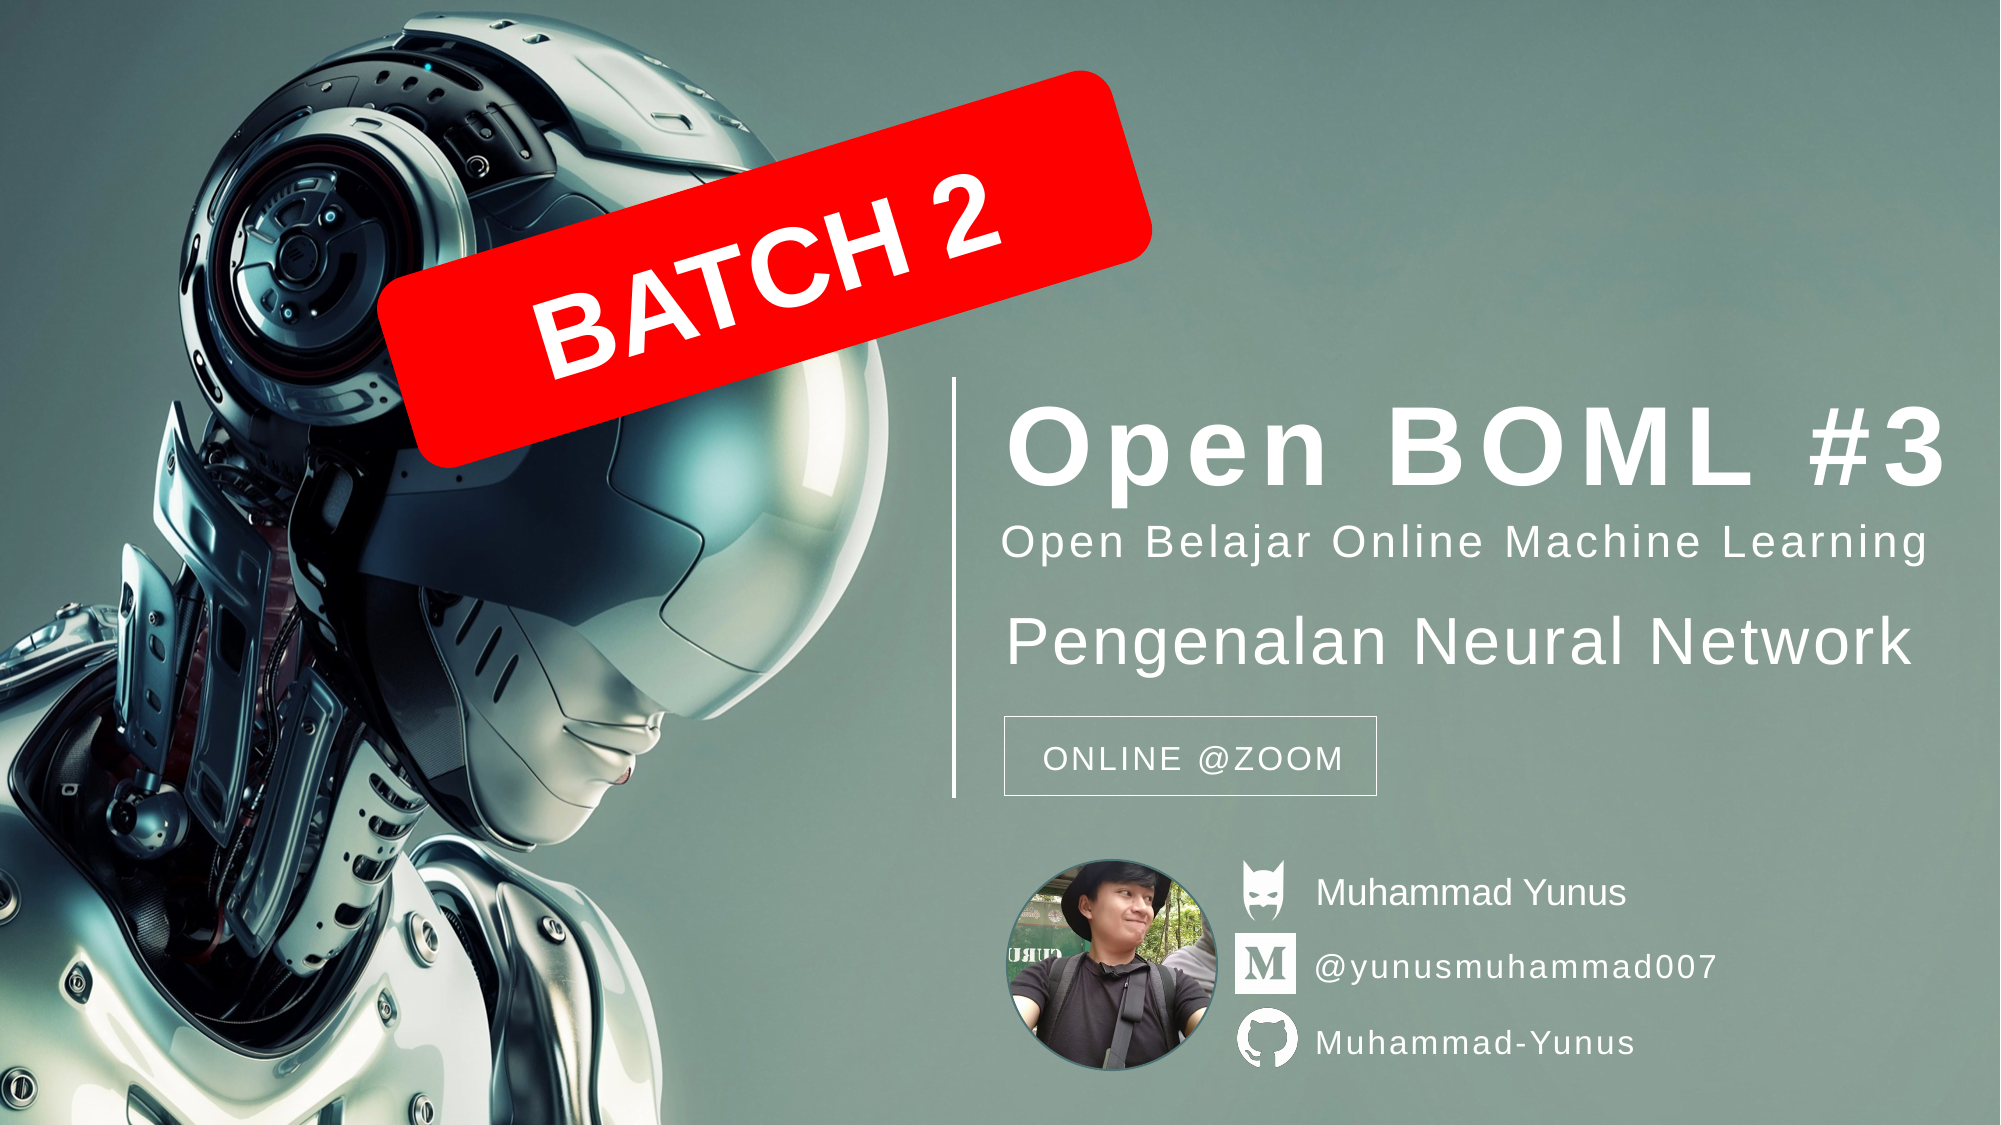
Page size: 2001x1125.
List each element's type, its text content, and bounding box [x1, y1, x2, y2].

list ONLINE @ZOOM [1006, 711, 1379, 792]
picture [0, 0, 2000, 1125]
text_box BATCH 2 [376, 69, 1154, 469]
text_box Muhammad Yunus [1300, 860, 1642, 920]
text_box [1005, 858, 1218, 1072]
list Pengenalan Neural Network [990, 565, 1961, 687]
title Open BOML #3 [990, 352, 2000, 516]
text_box @yunusmuhammad007 [1298, 925, 1772, 1005]
text_box Muhammad-Yunus [1300, 1001, 1773, 1081]
subtitle Open Belajar Online Machine Learning [985, 504, 1957, 608]
